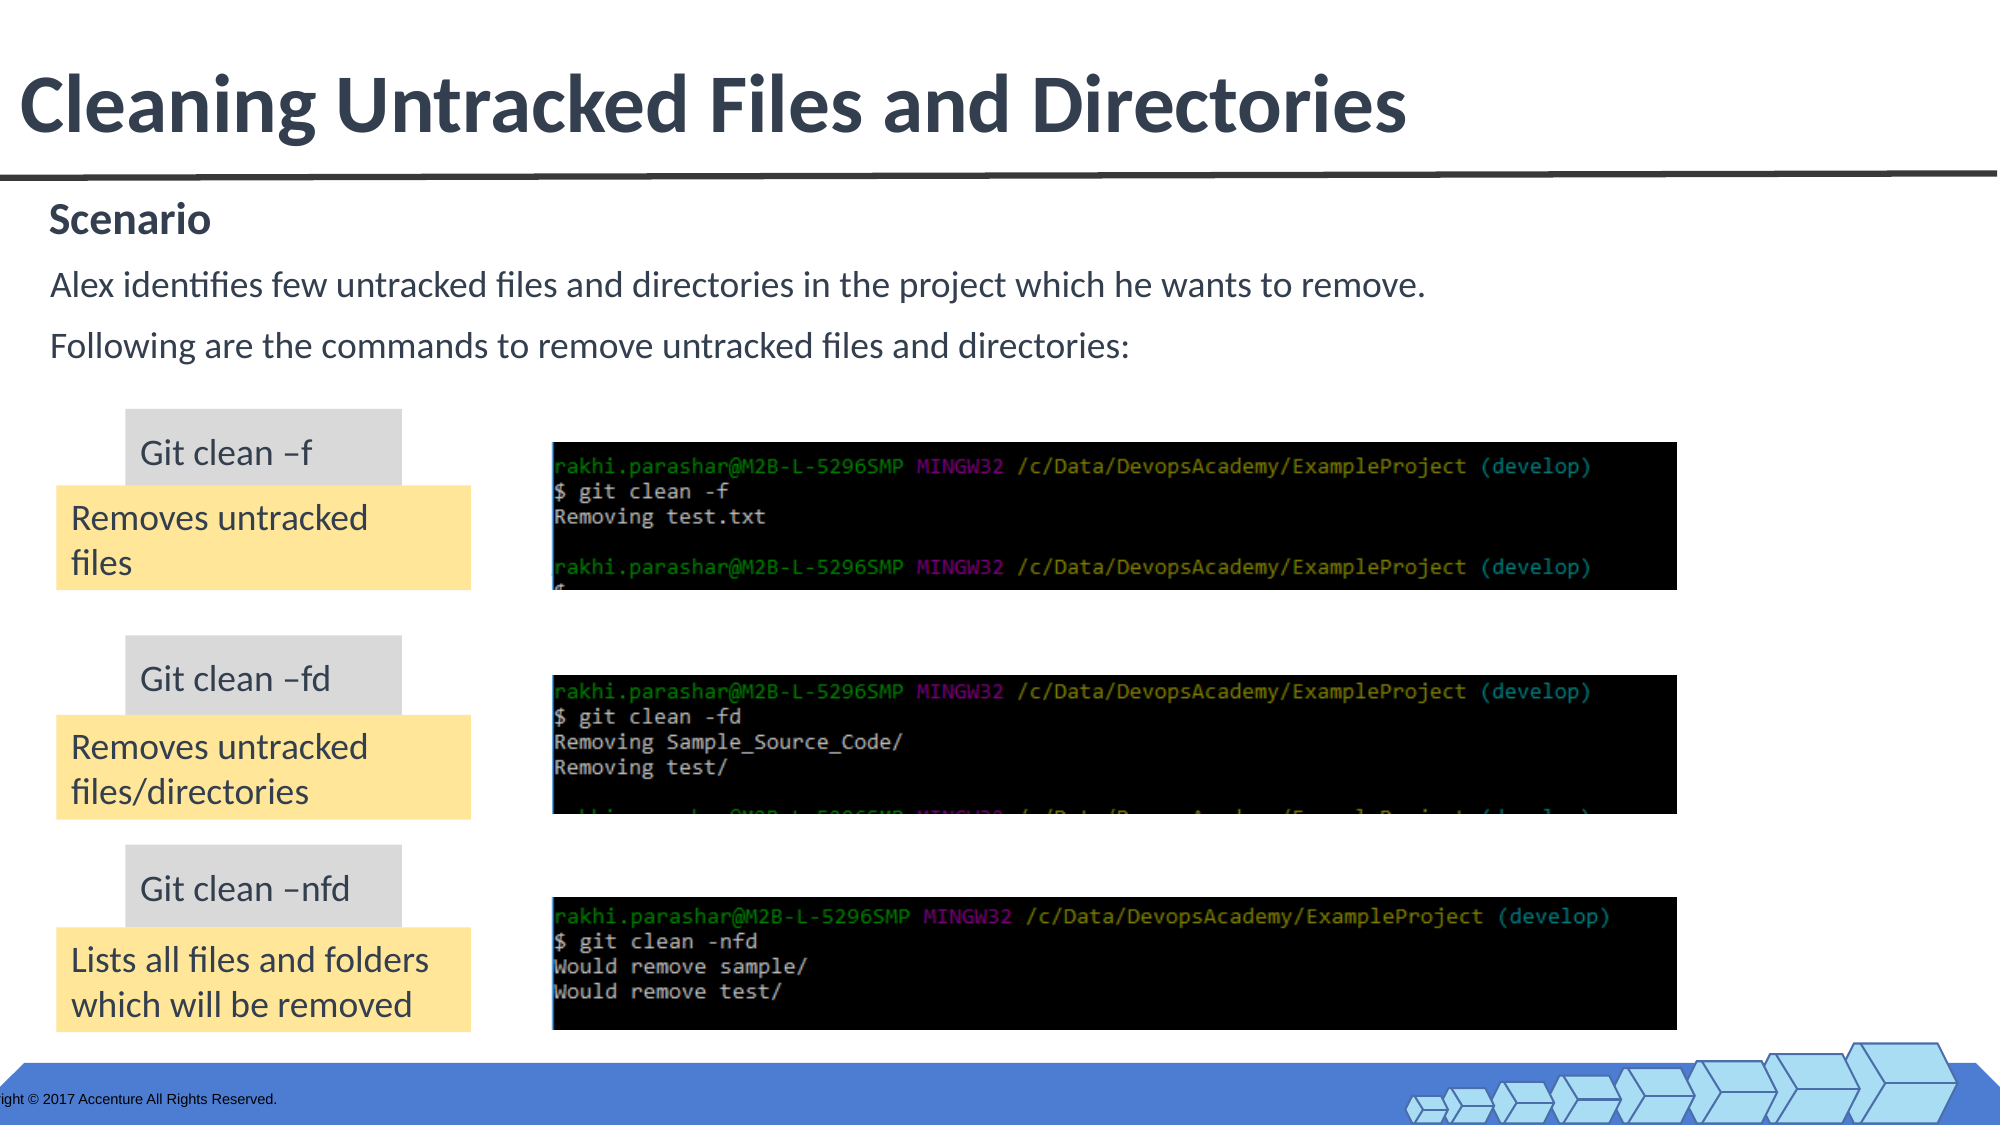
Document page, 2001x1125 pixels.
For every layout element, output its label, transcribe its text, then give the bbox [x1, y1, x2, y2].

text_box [56, 844, 1677, 1034]
list Scenario [34, 188, 1896, 254]
title Cleaning Untracked Files and Directories [5, 53, 2000, 147]
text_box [56, 635, 1677, 822]
list Alex identifies few untracked files and directories in the project which he wants to remove. Following are the commands to remove untracked files and directories: [35, 257, 1895, 1042]
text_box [56, 408, 1677, 592]
